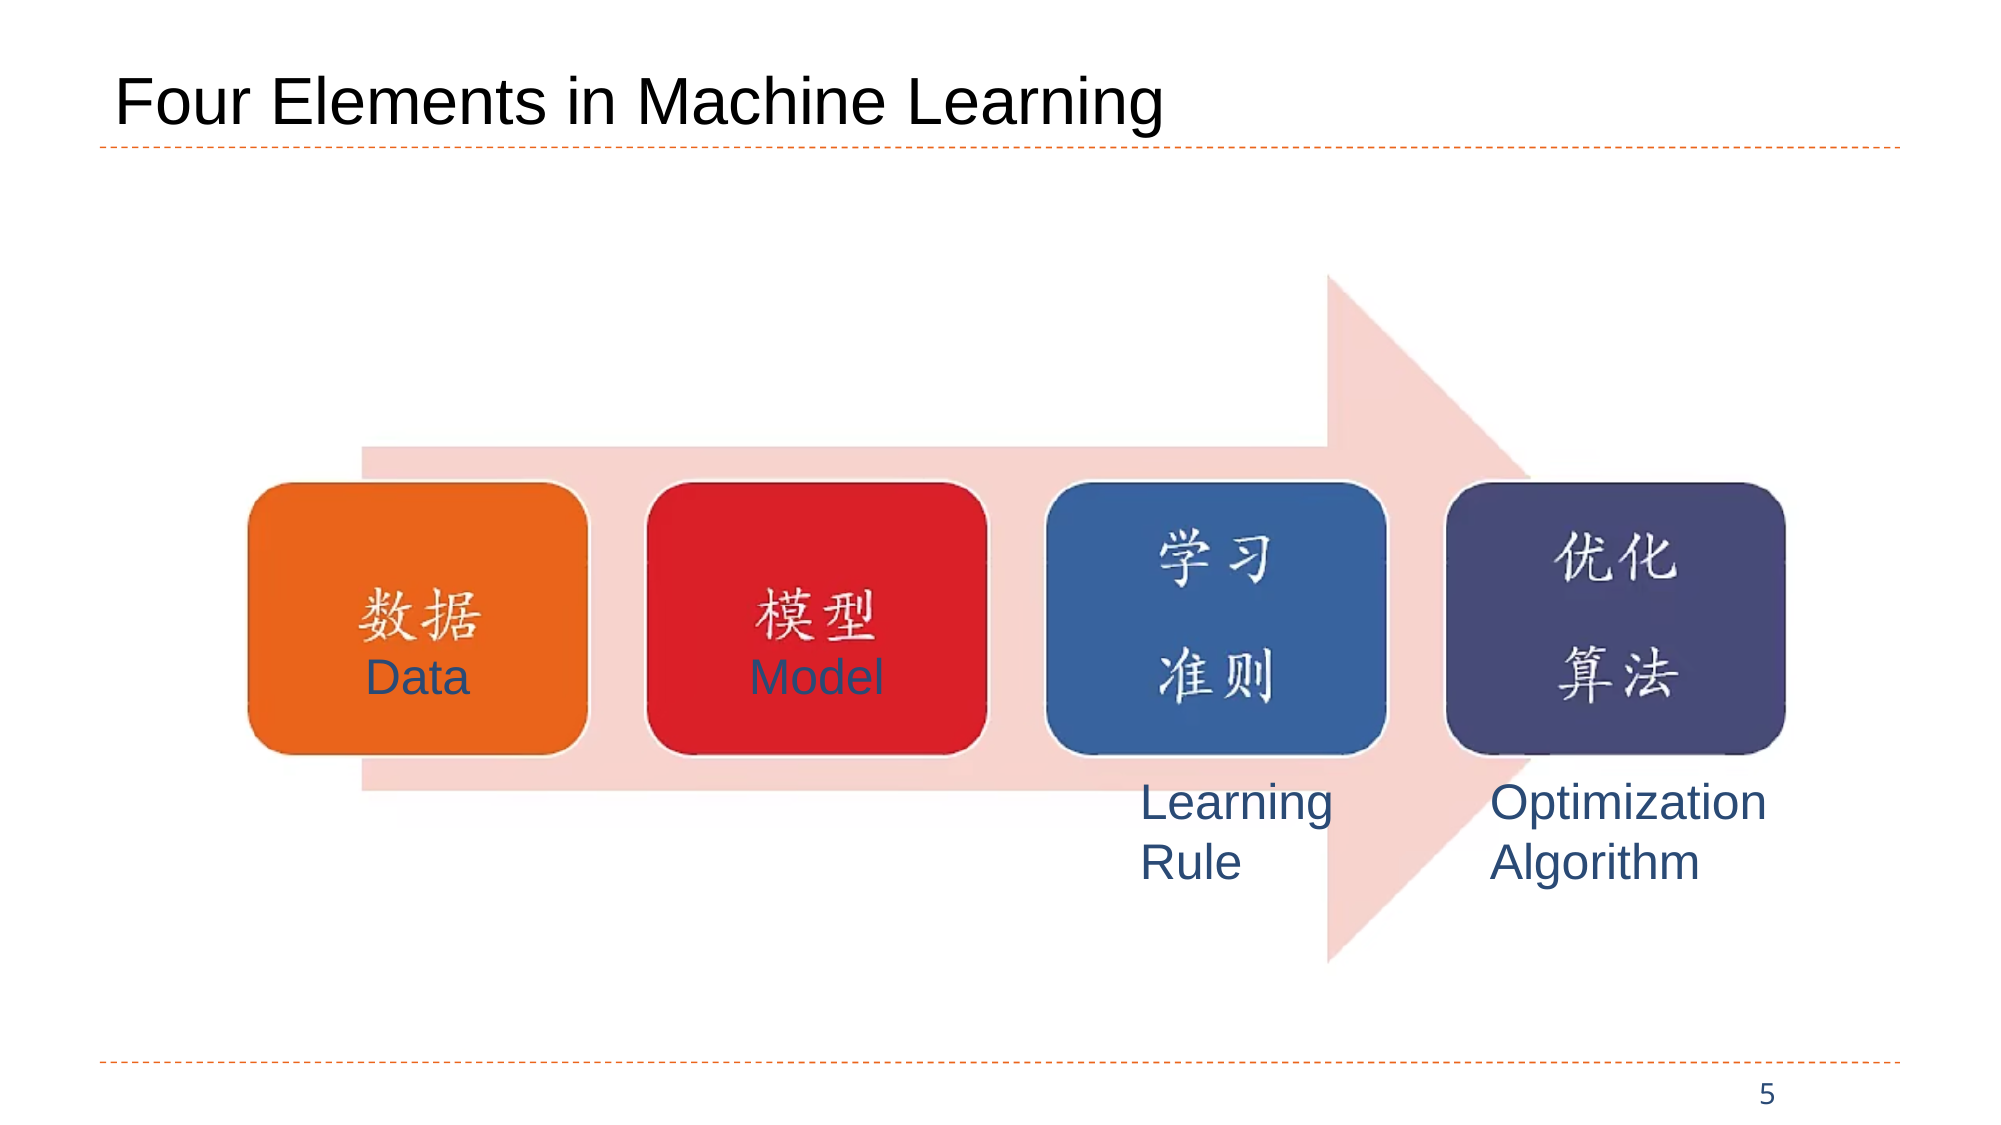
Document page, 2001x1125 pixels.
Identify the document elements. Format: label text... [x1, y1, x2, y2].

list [99, 162, 1901, 1050]
title Four Elements in Machine Learning [99, 24, 1900, 146]
